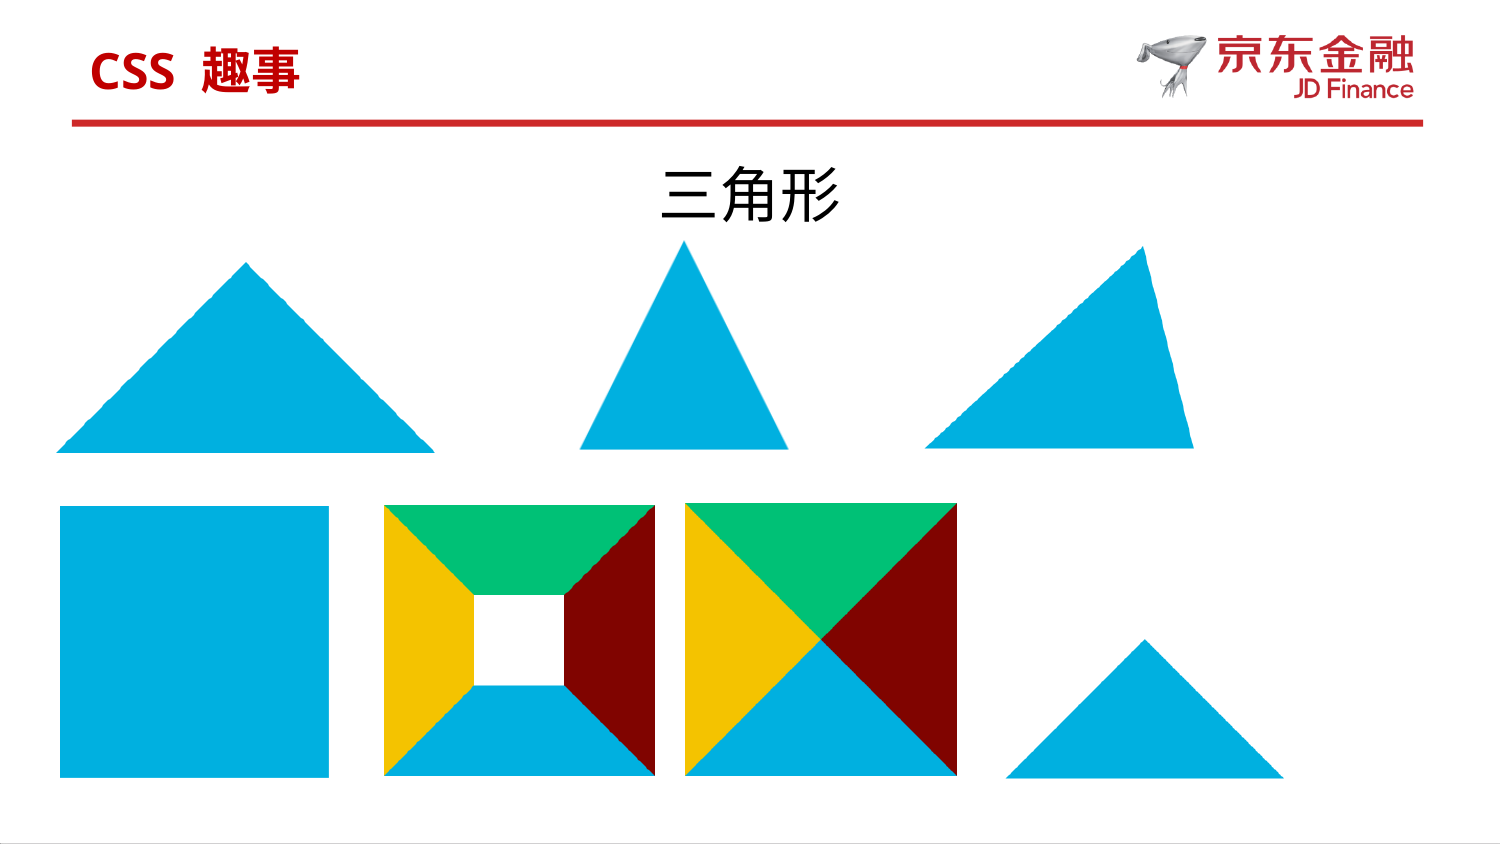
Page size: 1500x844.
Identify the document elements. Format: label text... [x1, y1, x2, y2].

picture [371, 492, 970, 781]
picture [565, 232, 821, 482]
picture [1001, 622, 1307, 789]
text_box CSS 趣事 [75, 32, 317, 107]
picture [29, 258, 453, 460]
picture [882, 238, 1279, 470]
picture [1123, 25, 1434, 106]
picture [59, 506, 332, 780]
title 三角形 [75, 149, 1425, 238]
